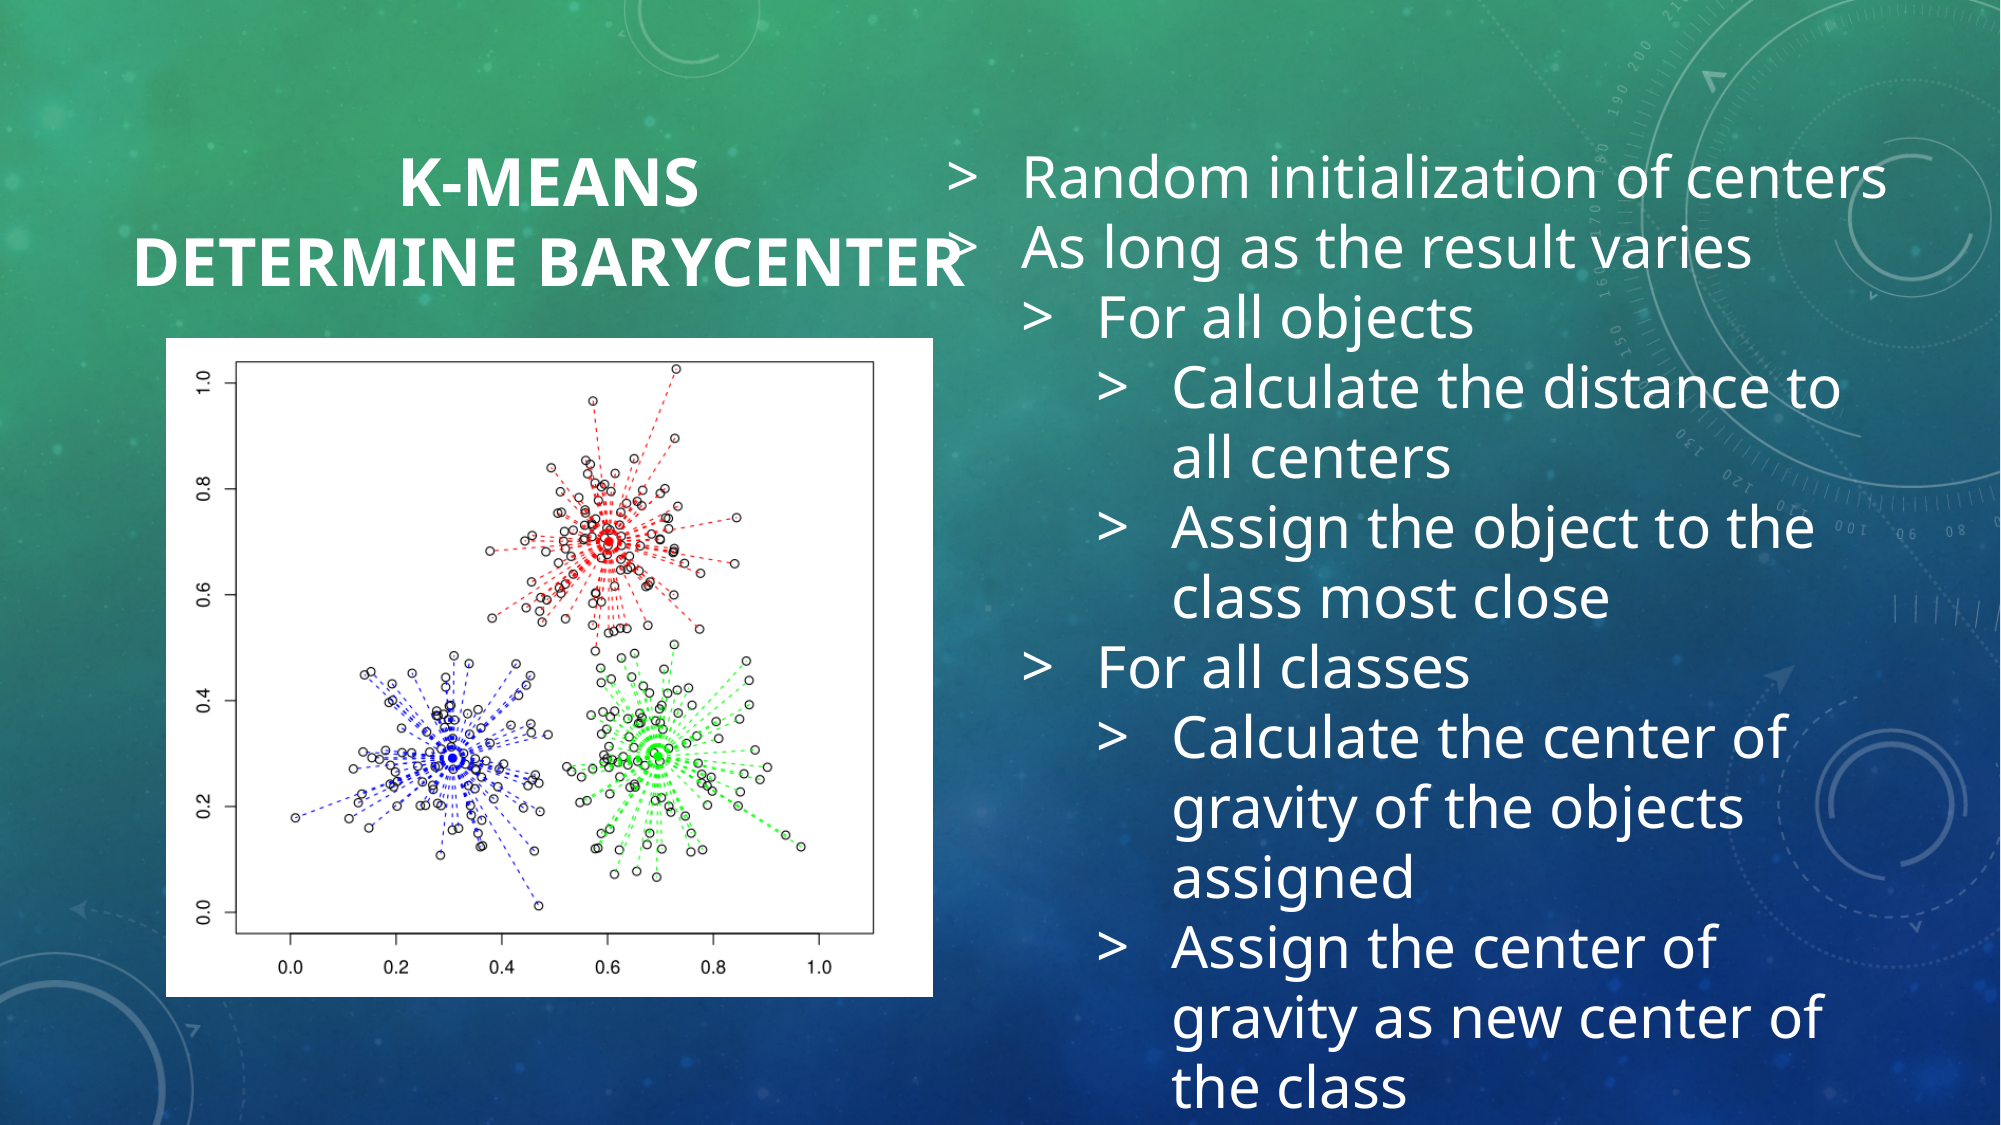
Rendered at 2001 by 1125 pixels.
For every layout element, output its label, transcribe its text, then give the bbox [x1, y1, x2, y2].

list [165, 338, 933, 997]
picture [0, 339, 932, 1125]
picture [0, 0, 2001, 1125]
title K-MEANS Determine Barycenter [0, 99, 1328, 339]
text_box Random initialization of centers As long as the result varies For all objects Calculate the distance to all centers Assign the object to the class most close For all classes Calculate the center of gravity of the objects assigned Assign the center of gravity as new center of the class [932, 132, 1929, 1125]
